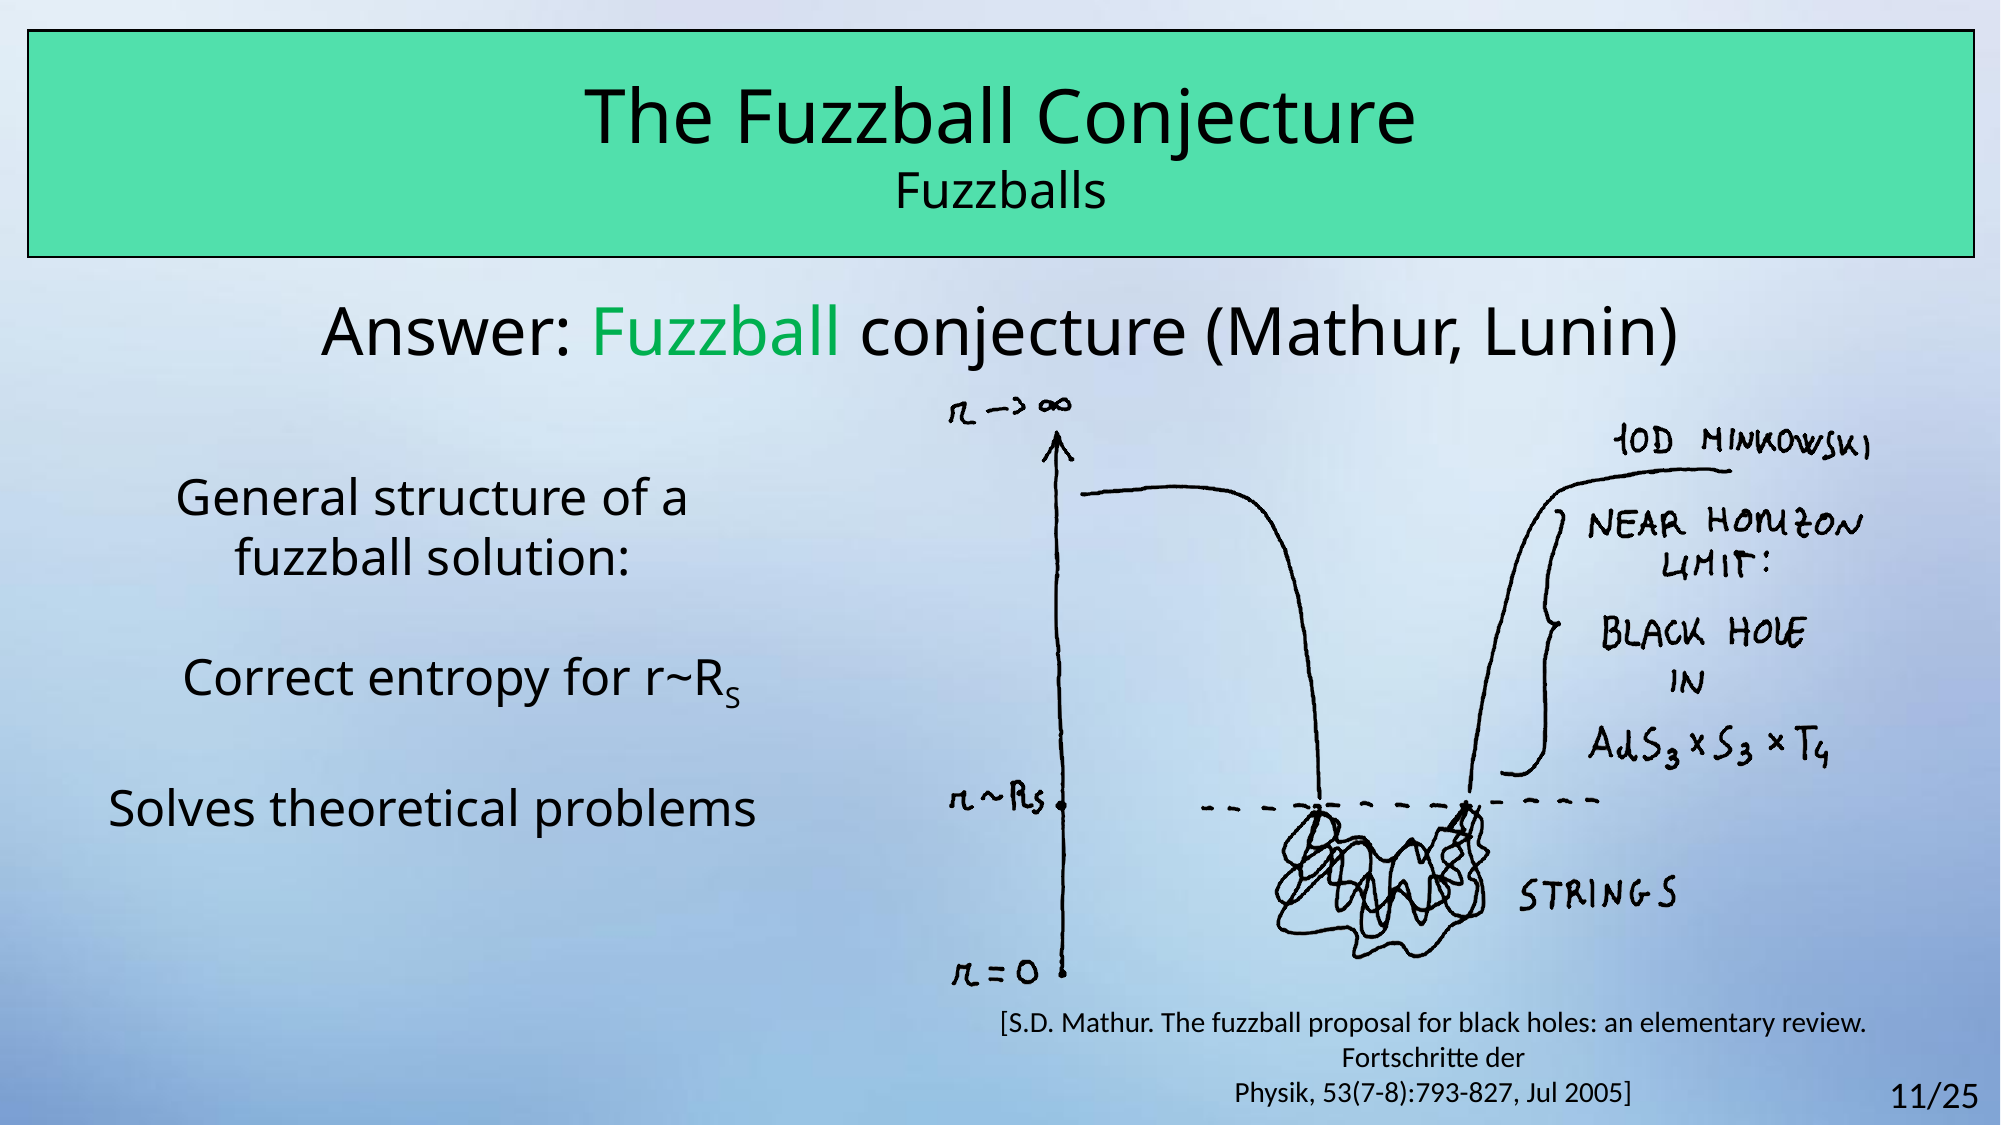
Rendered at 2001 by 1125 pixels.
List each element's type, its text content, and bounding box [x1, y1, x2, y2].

text_box Answer: Fuzzball conjecture (Mathur, Lunin) [182, 281, 1818, 377]
text_box 11/25 [1874, 1063, 2000, 1124]
text_box The Fuzzball Conjecture Fuzzballs [27, 29, 1975, 258]
text_box [S.D. Mathur. The fuzzball proposal for black holes: an elementary review. Fortschritte der Physik, 53(7-8):793-827, Jul 2005] [923, 995, 1944, 1116]
picture [0, 0, 2001, 1125]
text_box Solves theoretical problems [69, 768, 796, 844]
text_box General structure of a fuzzball solution: [102, 457, 763, 593]
text_box Correct entropy for r~RS [115, 638, 807, 722]
